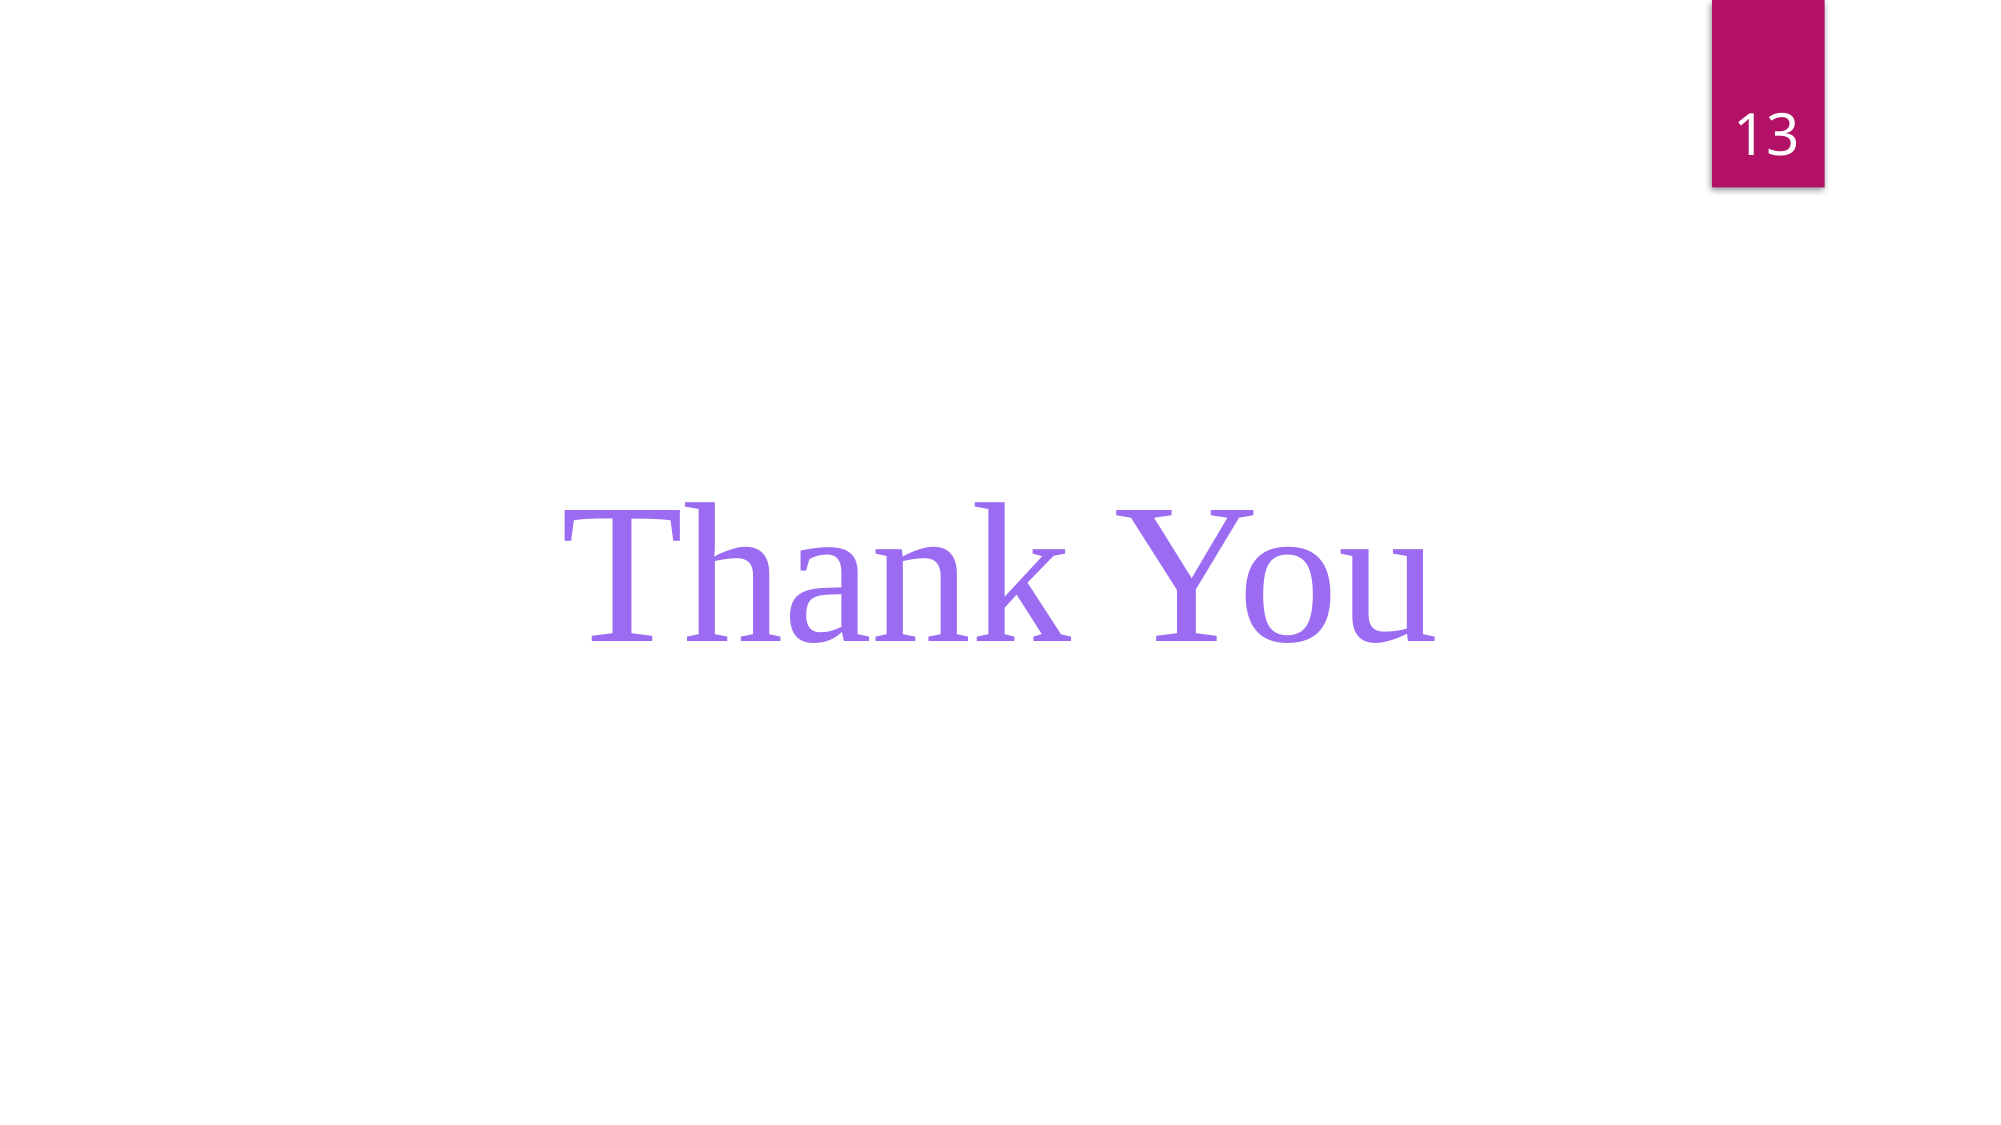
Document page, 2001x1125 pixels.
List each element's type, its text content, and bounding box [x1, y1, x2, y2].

slide_number 13 [1698, 48, 1836, 175]
text_box Thank You [439, 433, 1561, 689]
